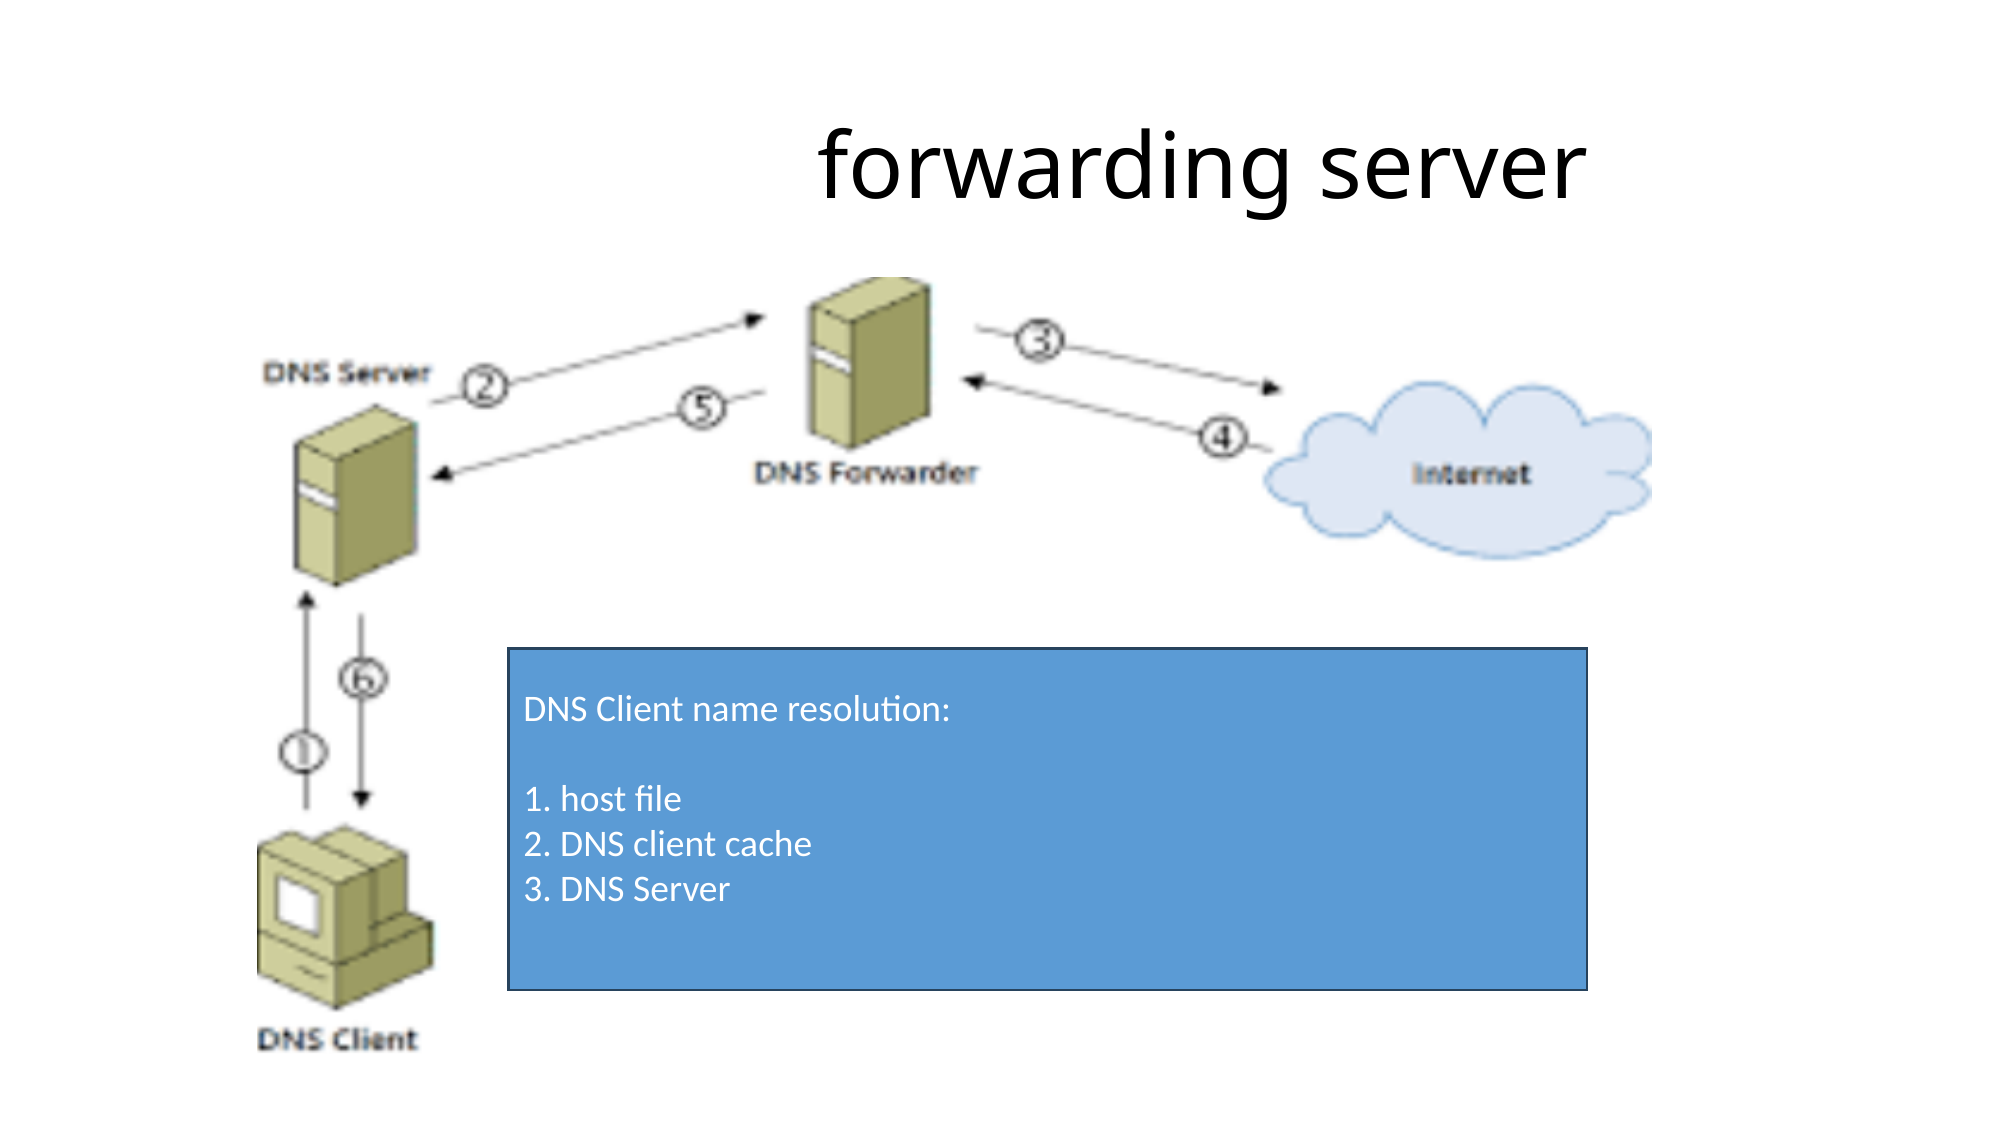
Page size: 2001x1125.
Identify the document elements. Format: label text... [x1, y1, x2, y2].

title forwarding server [137, 59, 1863, 278]
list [257, 277, 1652, 1066]
